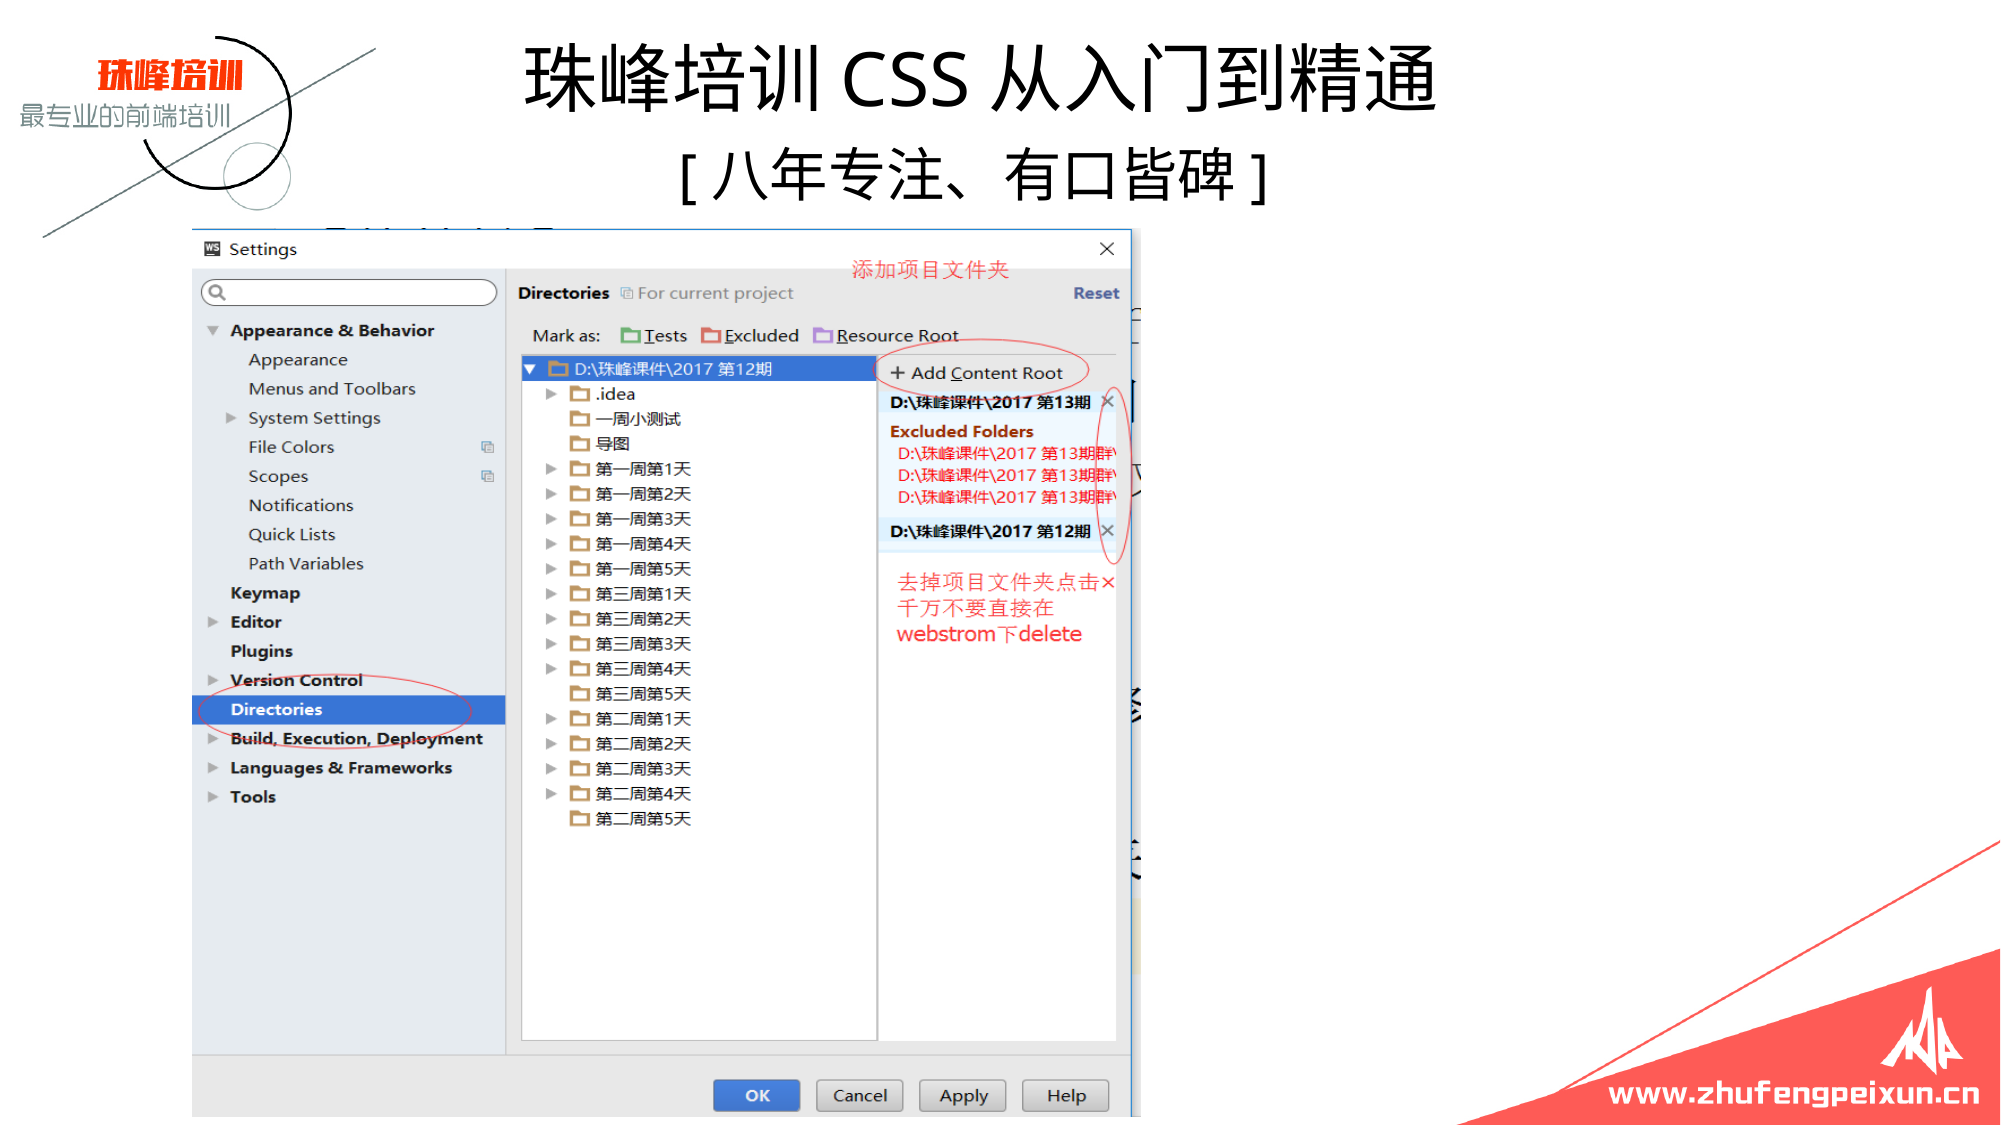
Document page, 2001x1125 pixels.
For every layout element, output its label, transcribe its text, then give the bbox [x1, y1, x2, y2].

picture [18, 36, 1141, 1117]
text_box 珠峰培训CSS从入门到精通 [八年专注、有口皆碑] [507, 23, 1737, 264]
picture [1437, 796, 2001, 1125]
